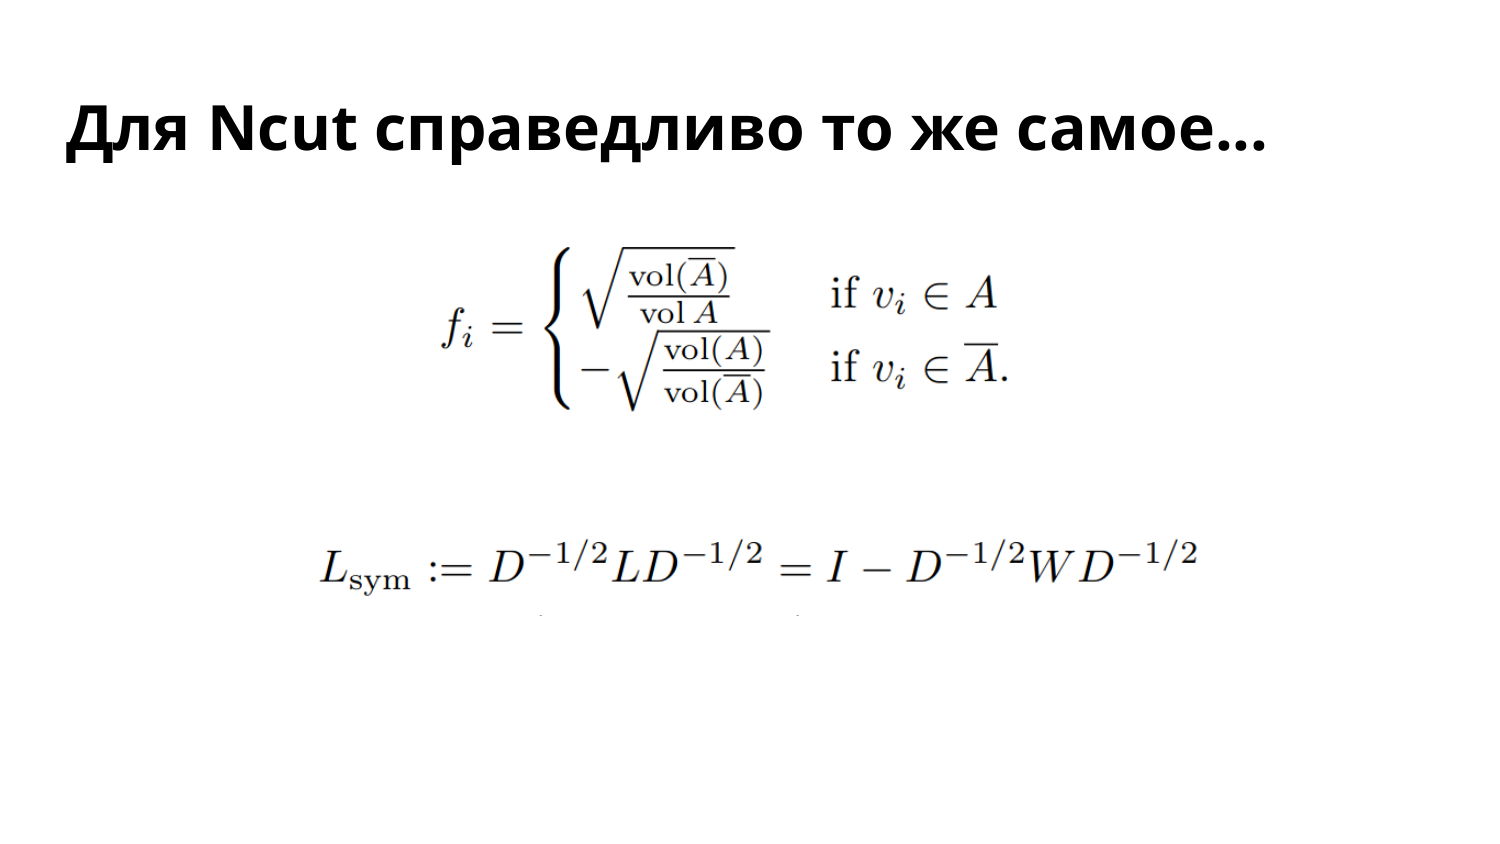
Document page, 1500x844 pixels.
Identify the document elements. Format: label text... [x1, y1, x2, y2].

picture [399, 221, 1044, 451]
title Для Ncut справедливо то же самое... [51, 72, 1449, 176]
picture [313, 515, 1224, 617]
